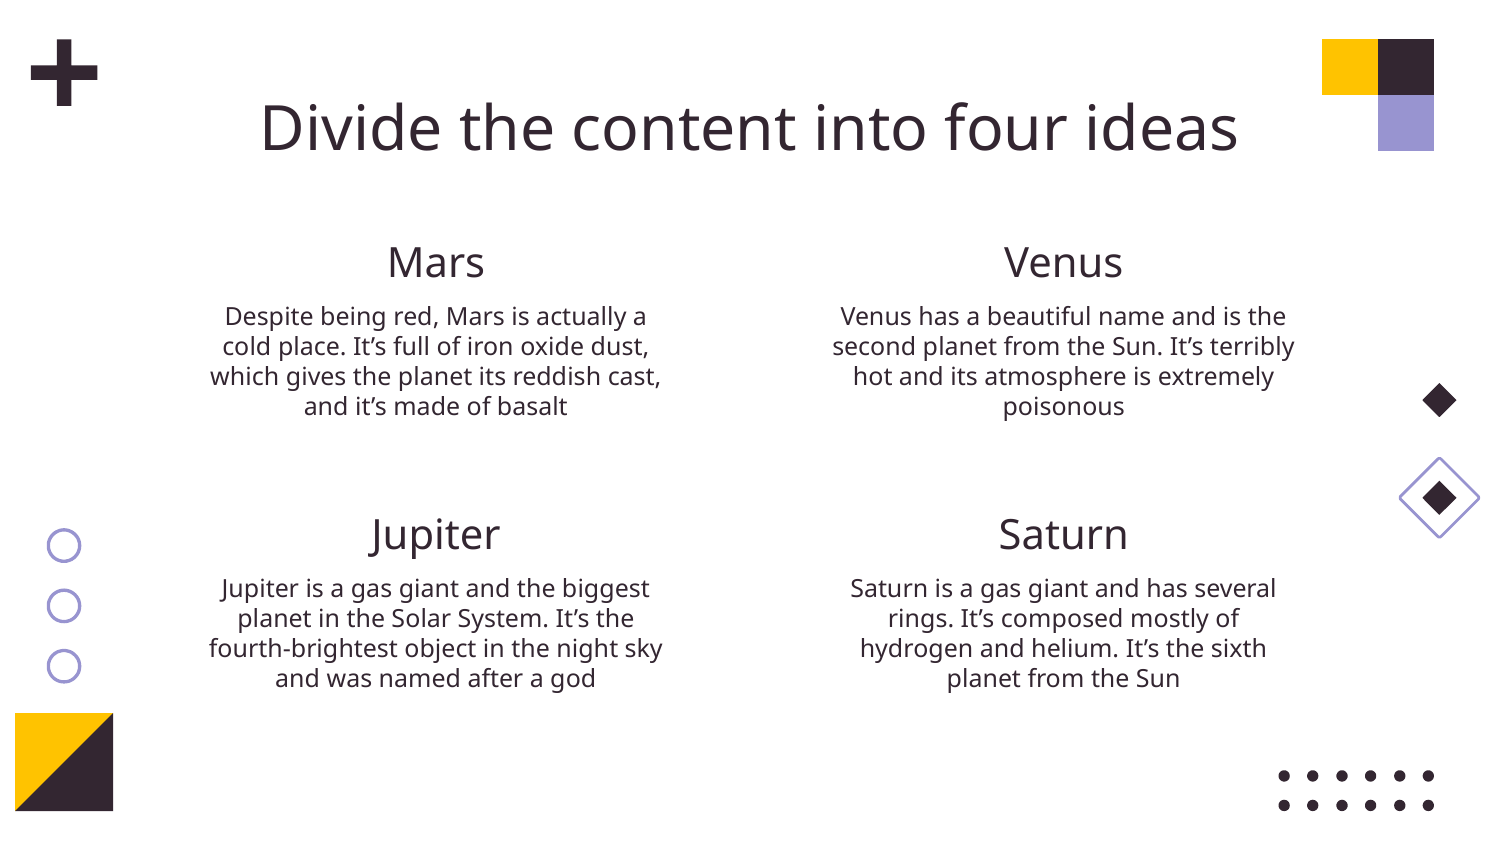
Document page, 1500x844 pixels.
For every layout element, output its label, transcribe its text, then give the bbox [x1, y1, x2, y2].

subtitle Venus [813, 238, 1314, 301]
subtitle Venus has a beautiful name and is the second planet from the Sun. It’s terribly hot and its atmosphere is extremely poisonous [813, 301, 1314, 443]
subtitle Despite being red, Mars is actually a cold place. It’s full of iron oxide dust, which gives the planet its reddish cast, and it’s made of basalt [185, 301, 687, 443]
title Divide the content into four ideas [118, 72, 1382, 167]
subtitle Saturn [813, 511, 1314, 574]
subtitle Mars [185, 238, 687, 301]
subtitle Jupiter [185, 511, 687, 574]
subtitle Jupiter is a gas giant and the biggest planet in the Solar System. It’s the fourth-brightest object in the night sky and was named after a god [185, 574, 687, 715]
subtitle Saturn is a gas giant and has several rings. It’s composed mostly of hydrogen and helium. It’s the sixth planet from the Sun [813, 574, 1314, 715]
